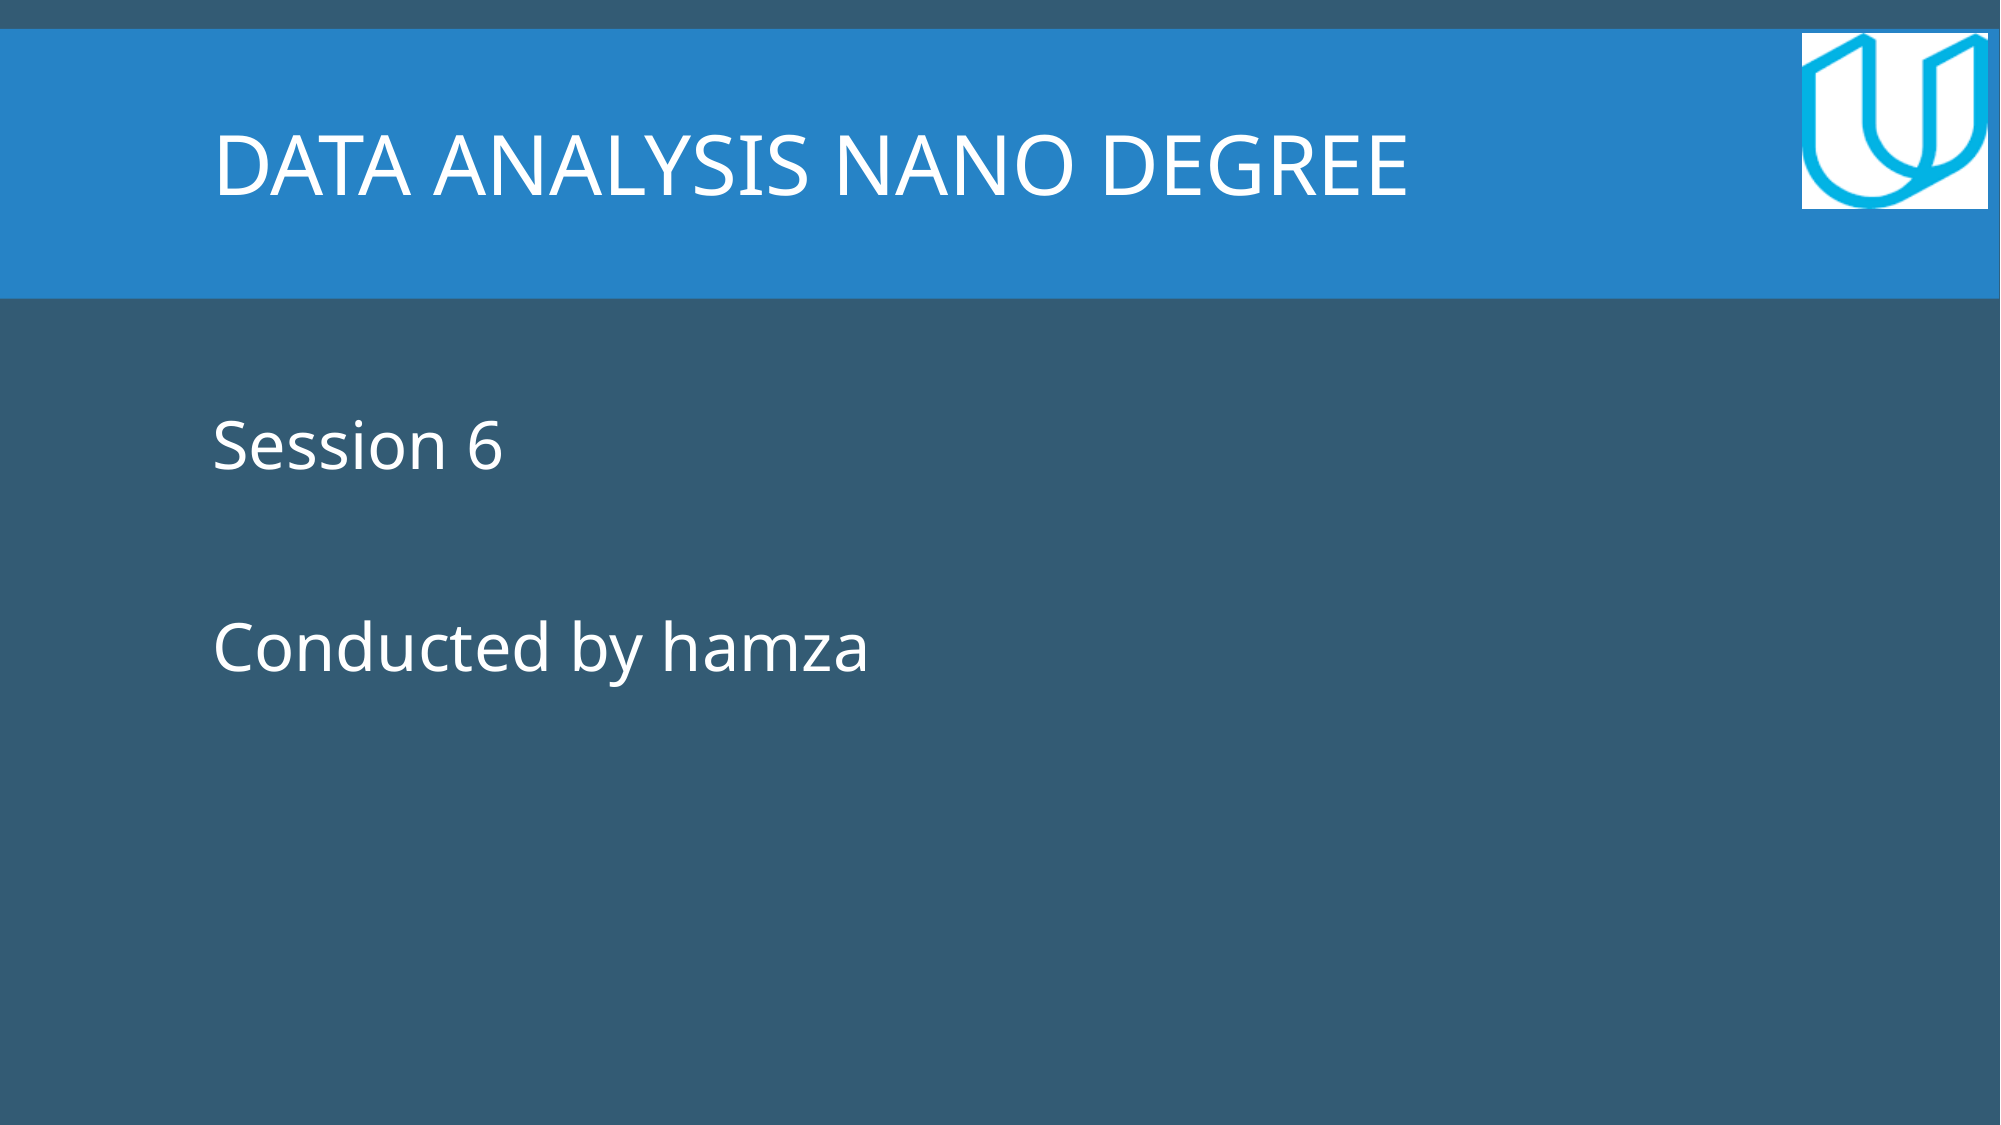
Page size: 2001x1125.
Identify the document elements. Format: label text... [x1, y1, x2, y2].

picture [1802, 149, 1866, 209]
picture [1932, 48, 1973, 166]
picture [1816, 47, 1911, 197]
picture [1802, 33, 1988, 167]
picture [1876, 124, 1988, 209]
text_box Session 6 Conducted by hamza [197, 329, 1802, 1020]
text_box Data analysis nano degree [197, 46, 1802, 294]
